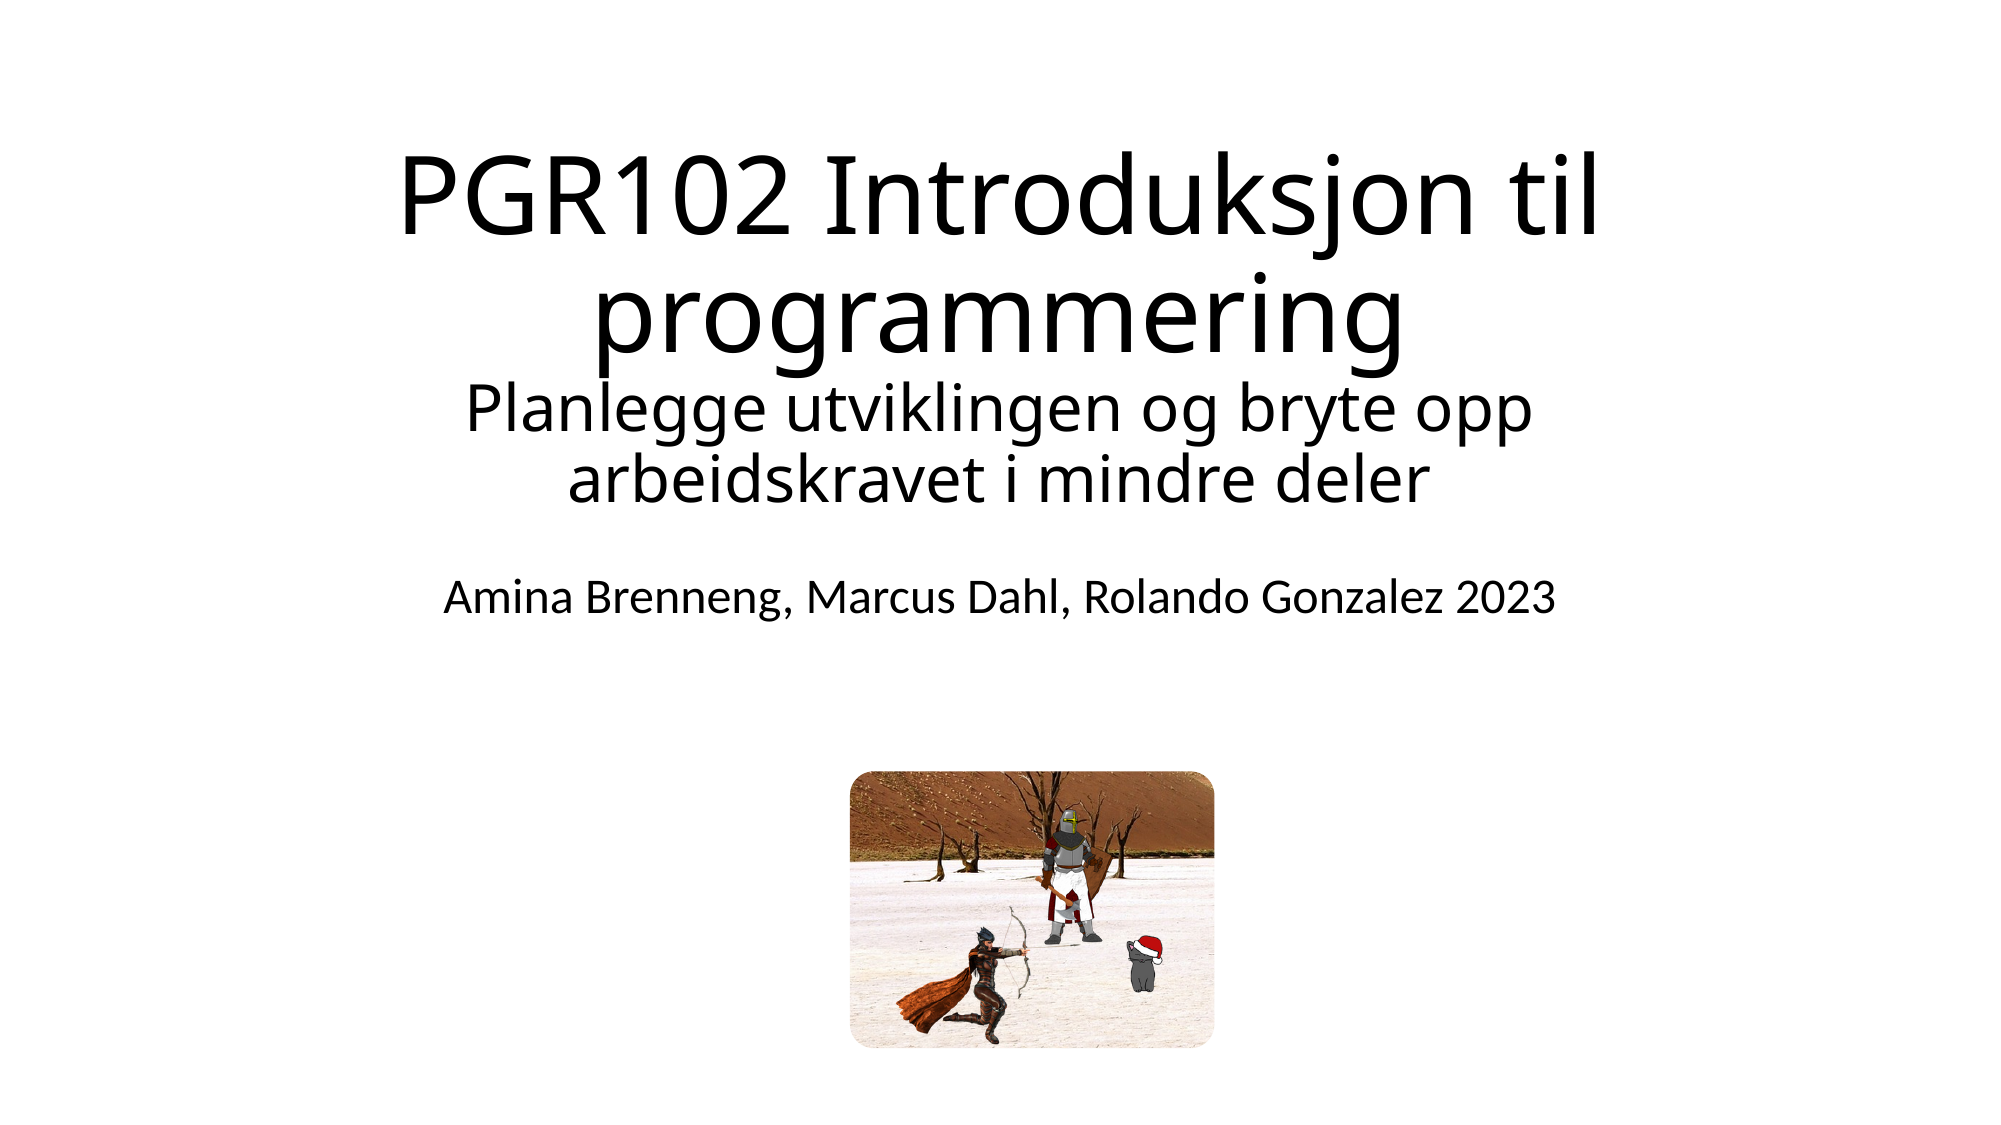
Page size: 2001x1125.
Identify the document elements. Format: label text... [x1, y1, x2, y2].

title PGR102 Introduksjon til programmering Planlegge utviklingen og bryte opp arbeidskravet i mindre deler [249, 132, 1750, 524]
subtitle Amina Brenneng, Marcus Dahl, Rolando Gonzalez 2023 [249, 562, 1750, 835]
picture [849, 771, 1215, 1049]
